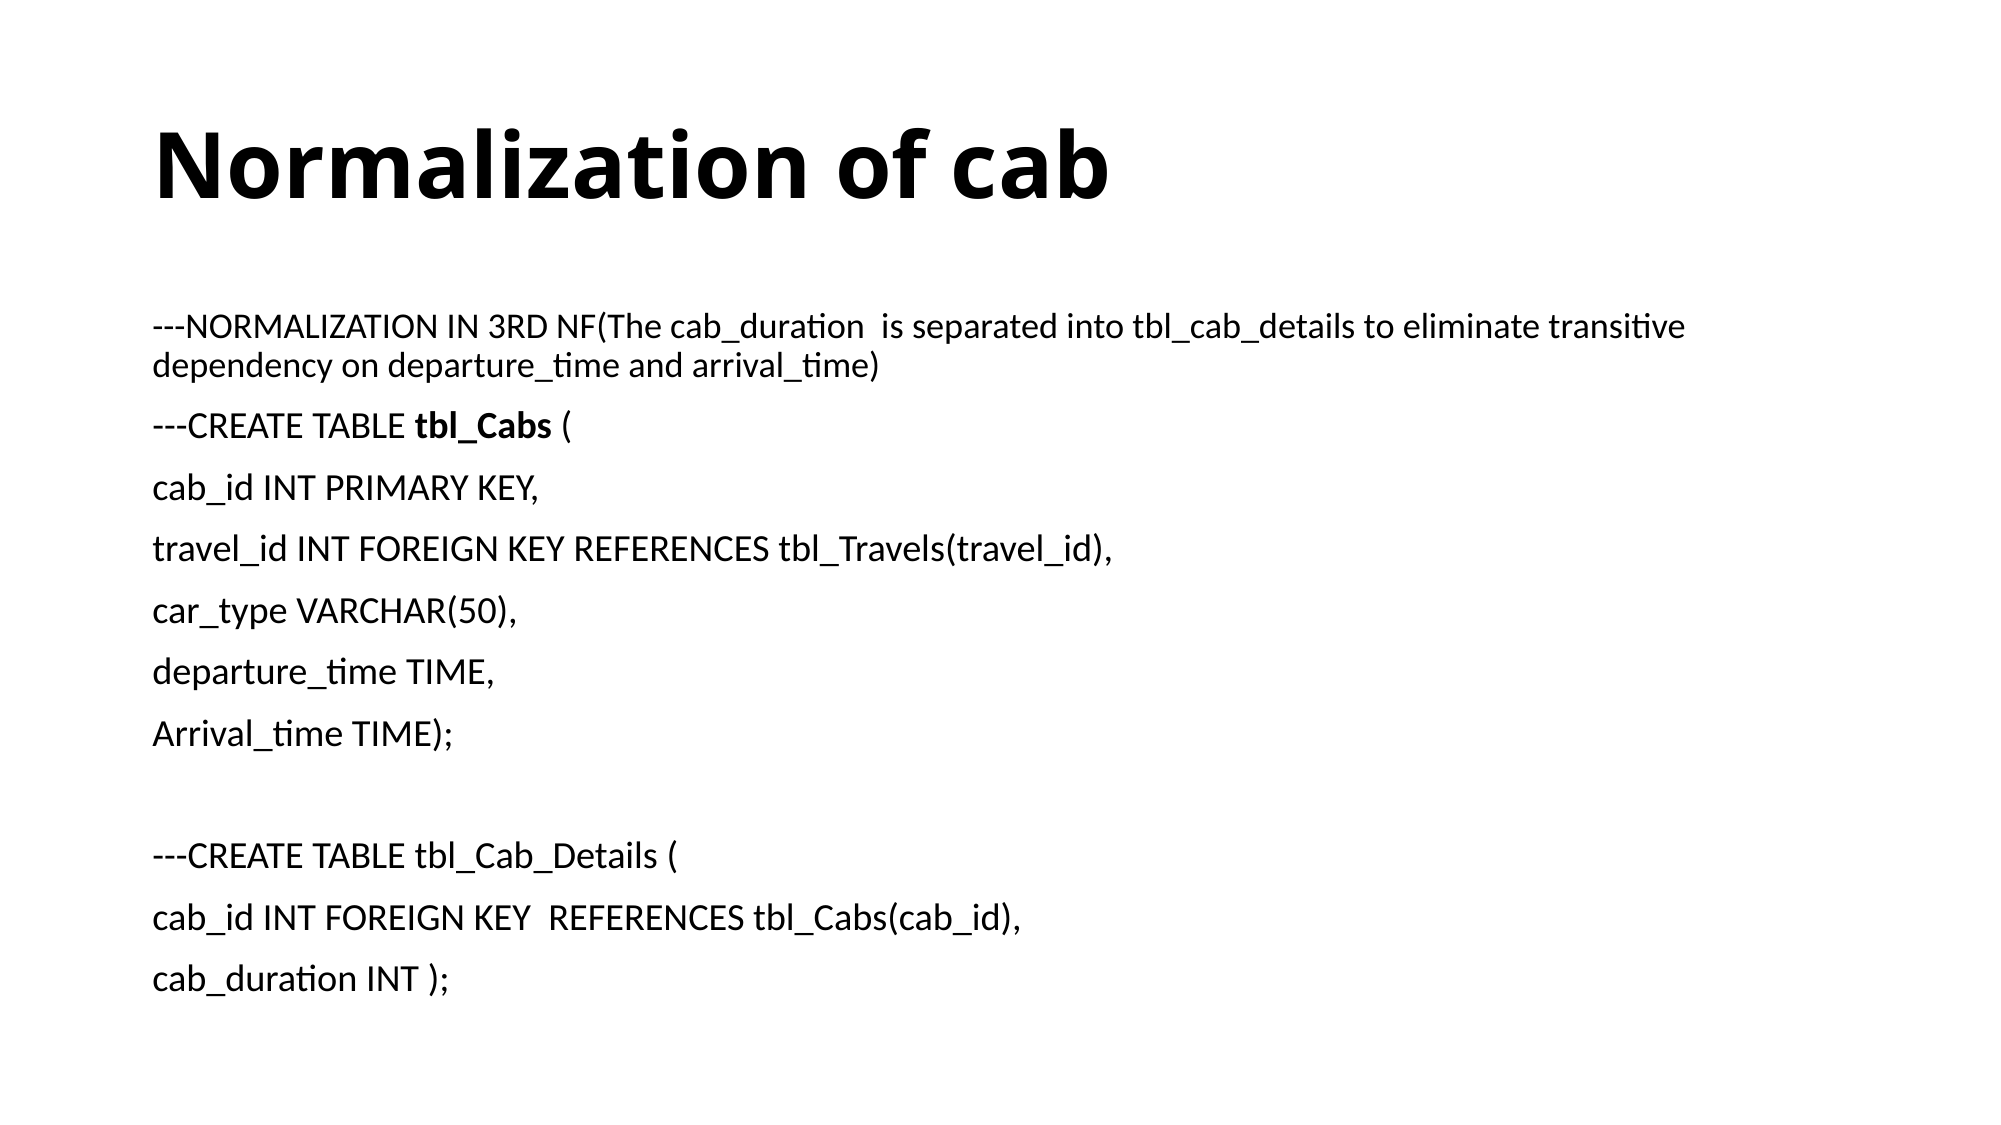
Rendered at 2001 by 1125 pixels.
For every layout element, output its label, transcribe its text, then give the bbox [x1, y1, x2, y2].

title Normalization of cab [137, 59, 1863, 278]
list ---NORMALIZATION IN 3RD NF(The cab_duration is separated into tbl_cab_details to eliminate transitive dependency on departure_time and arrival_time) ---CREATE TABLE tbl_Cabs ( cab_id INT PRIMARY KEY, travel_id INT FOREIGN KEY REFERENCES tbl_Travels(travel_id), car_type VARCHAR(50), departure_time TIME, Arrival_time TIME); ---CREATE TABLE tbl_Cab_Details ( cab_id INT FOREIGN KEY REFERENCES tbl_Cabs(cab_id), cab_duration INT ); [137, 299, 1863, 1014]
